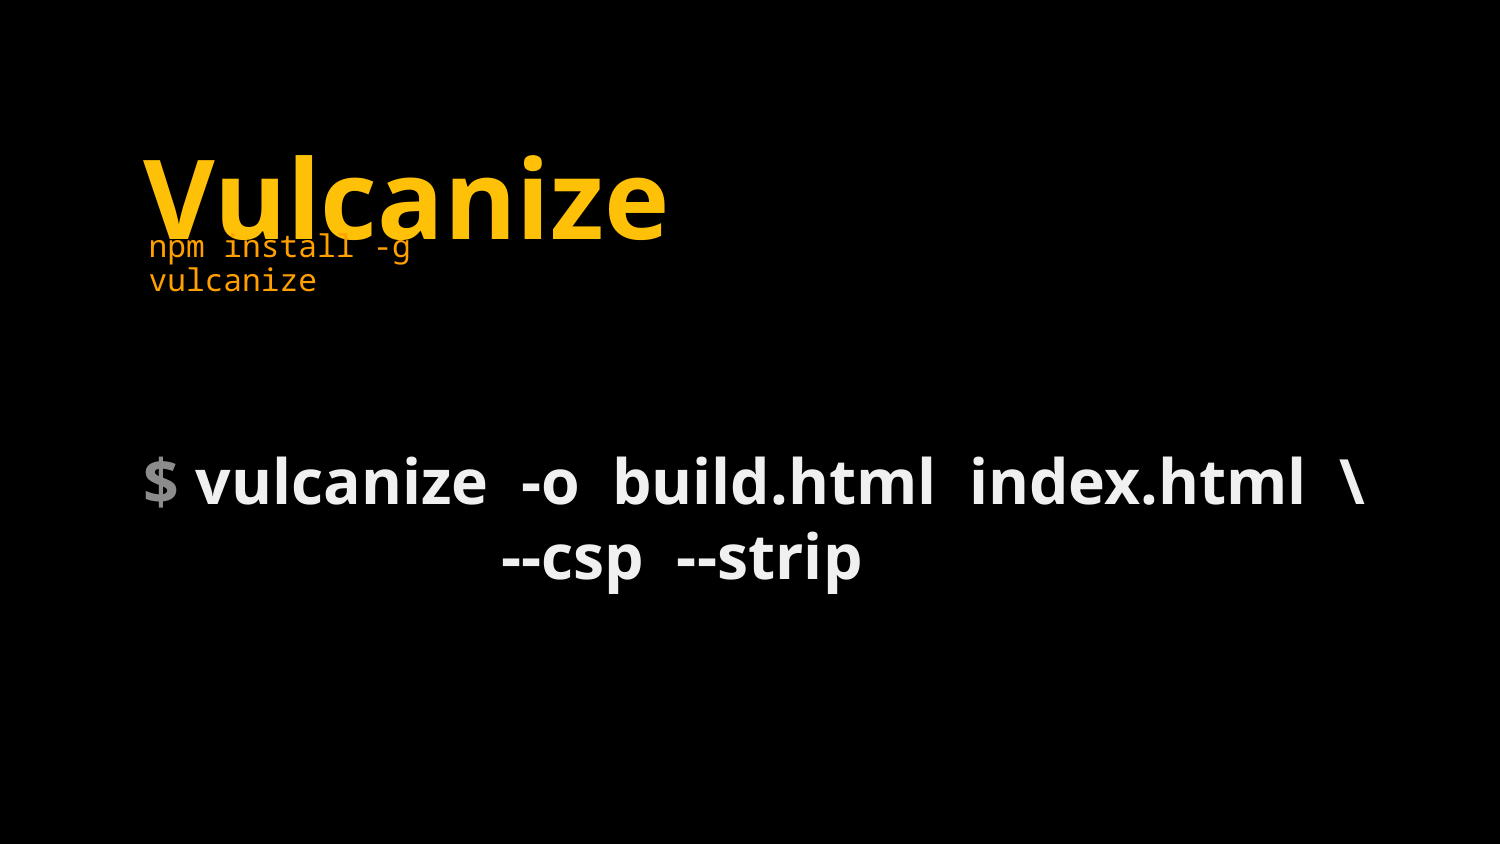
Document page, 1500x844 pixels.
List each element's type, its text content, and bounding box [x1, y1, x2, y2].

text_box Vulcanize [143, 117, 726, 262]
text_box $ vulcanize -o build.html index.html \ --csp --strip [143, 426, 1390, 593]
text_box npm install -g vulcanize [148, 247, 525, 281]
